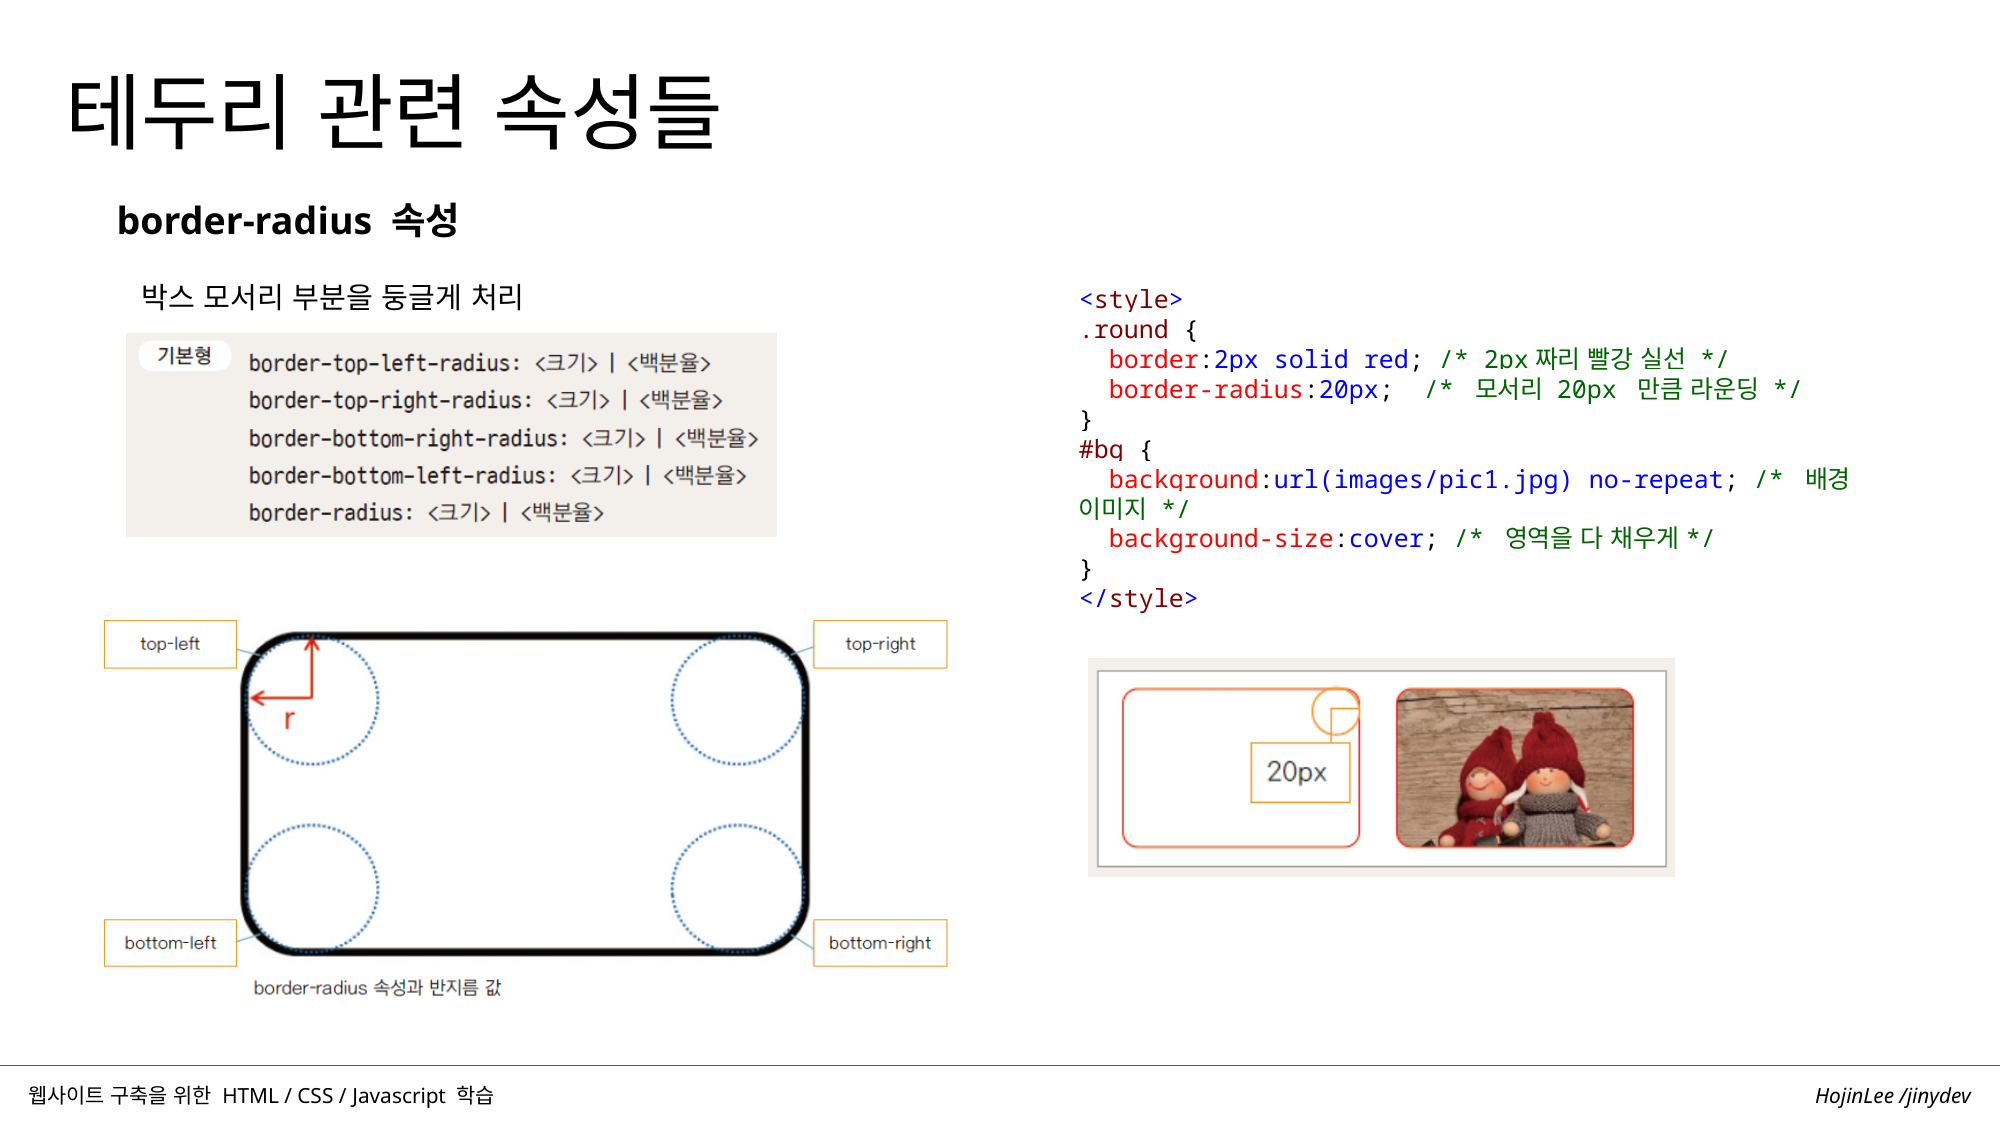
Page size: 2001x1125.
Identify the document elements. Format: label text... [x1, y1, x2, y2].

text_box HojinLee /jinydev [1522, 1074, 1986, 1115]
text_box border-radius 속성 [101, 189, 748, 250]
picture [72, 584, 963, 1008]
picture [126, 333, 777, 537]
text_box 테두리 관련 속성들 [50, 52, 1051, 168]
picture [1088, 658, 1675, 877]
text_box <style> .round { border:2px solid red; /* 2px짜리 빨강 실선 */ border-radius:20px; /* 모서리 20px 만큼 라운딩 */ } #bg { background:url(images/pic1.jpg) no-repeat; /* 배경 이미지 */ background-size:cover; /* 영역을 다 채우게*/ } </style> [1064, 276, 1911, 621]
text_box 웹사이트 구축을 위한 HTML / CSS / Javascript 학습 [14, 1074, 647, 1115]
text_box 박스 모서리 부분을 둥글게 처리 [126, 254, 953, 322]
